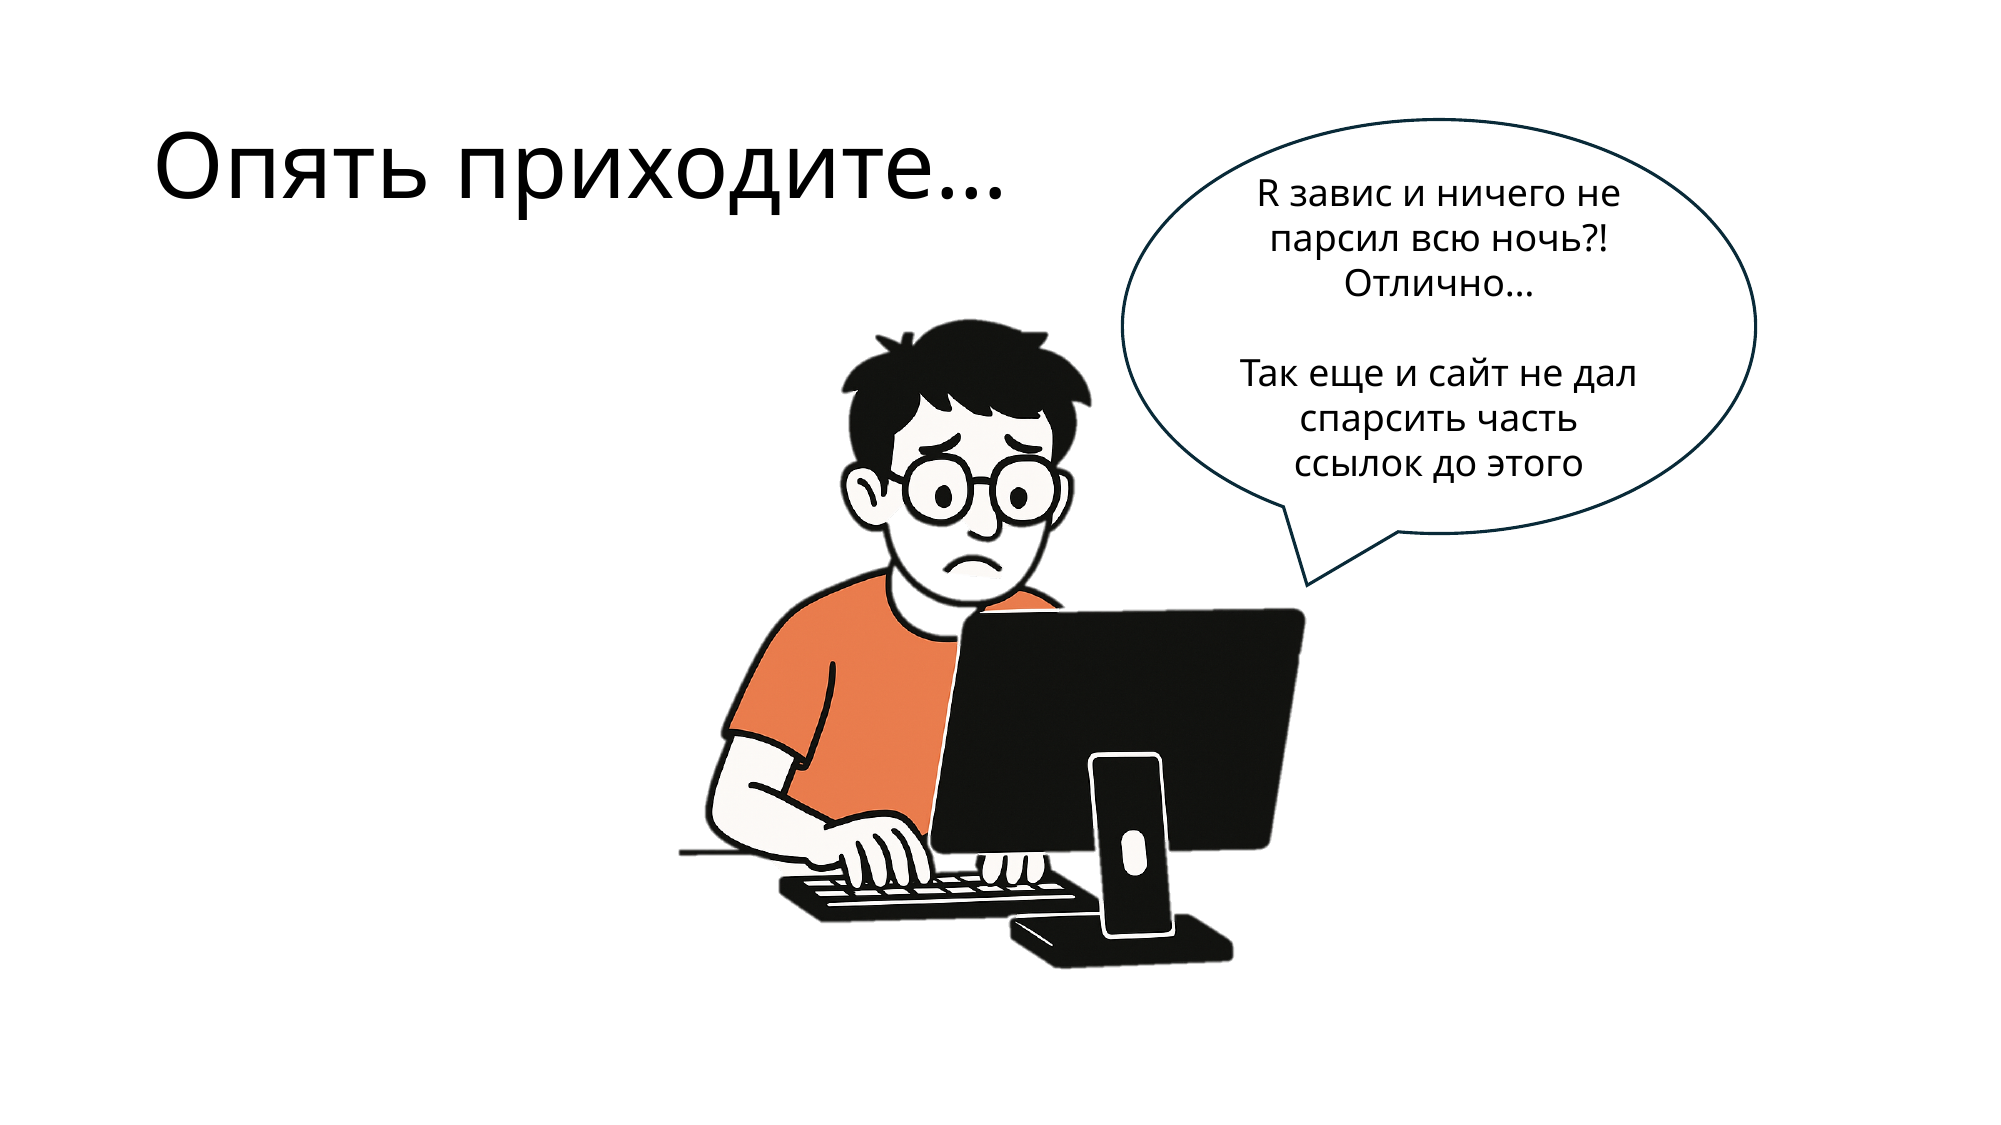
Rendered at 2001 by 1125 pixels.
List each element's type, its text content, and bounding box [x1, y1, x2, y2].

text_box R завис и ничего не парсил всю ночь?! Отлично… Так еще и сайт не дал спарсить часть ссылок до этого [1130, 117, 1758, 569]
picture [606, 276, 1338, 1009]
title Опять приходите… [137, 59, 1863, 278]
